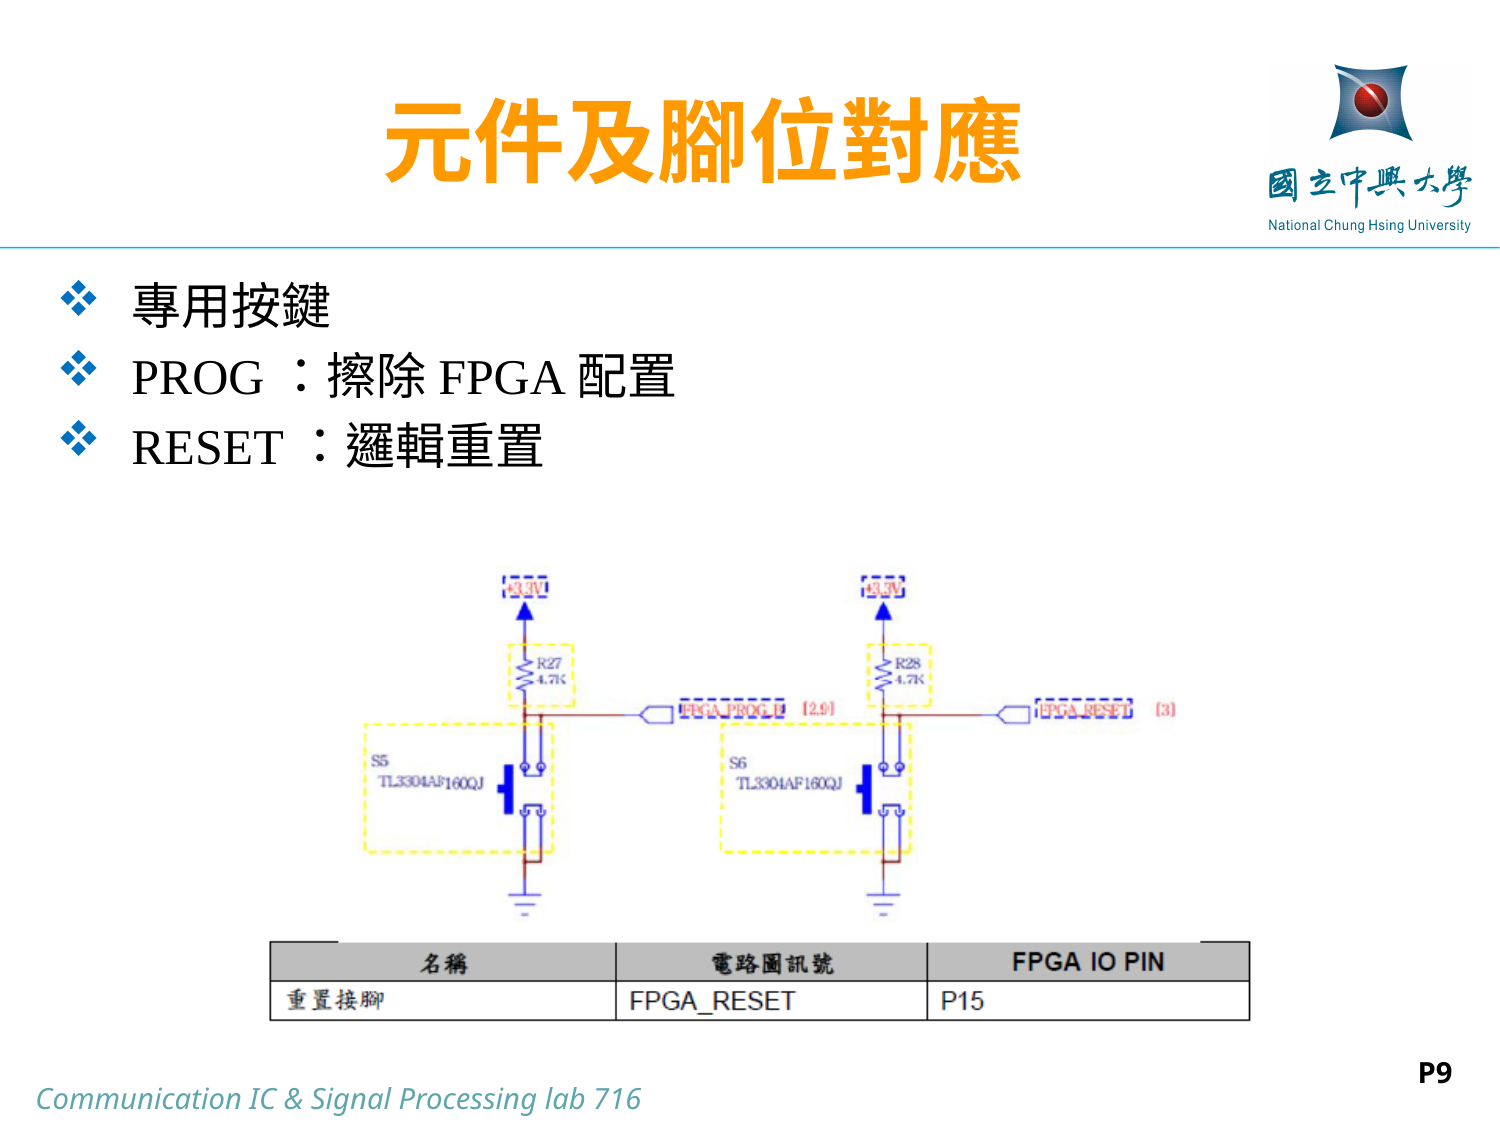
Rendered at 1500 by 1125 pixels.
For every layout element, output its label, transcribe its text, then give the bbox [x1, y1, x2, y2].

list 專用按鍵 PROG：擦除FPGA配置 RESET：邏輯重置 [41, 267, 1471, 1005]
title 元件及腳位對應 [75, 45, 1353, 233]
picture [1353, 64, 1472, 233]
picture [251, 558, 1260, 1040]
